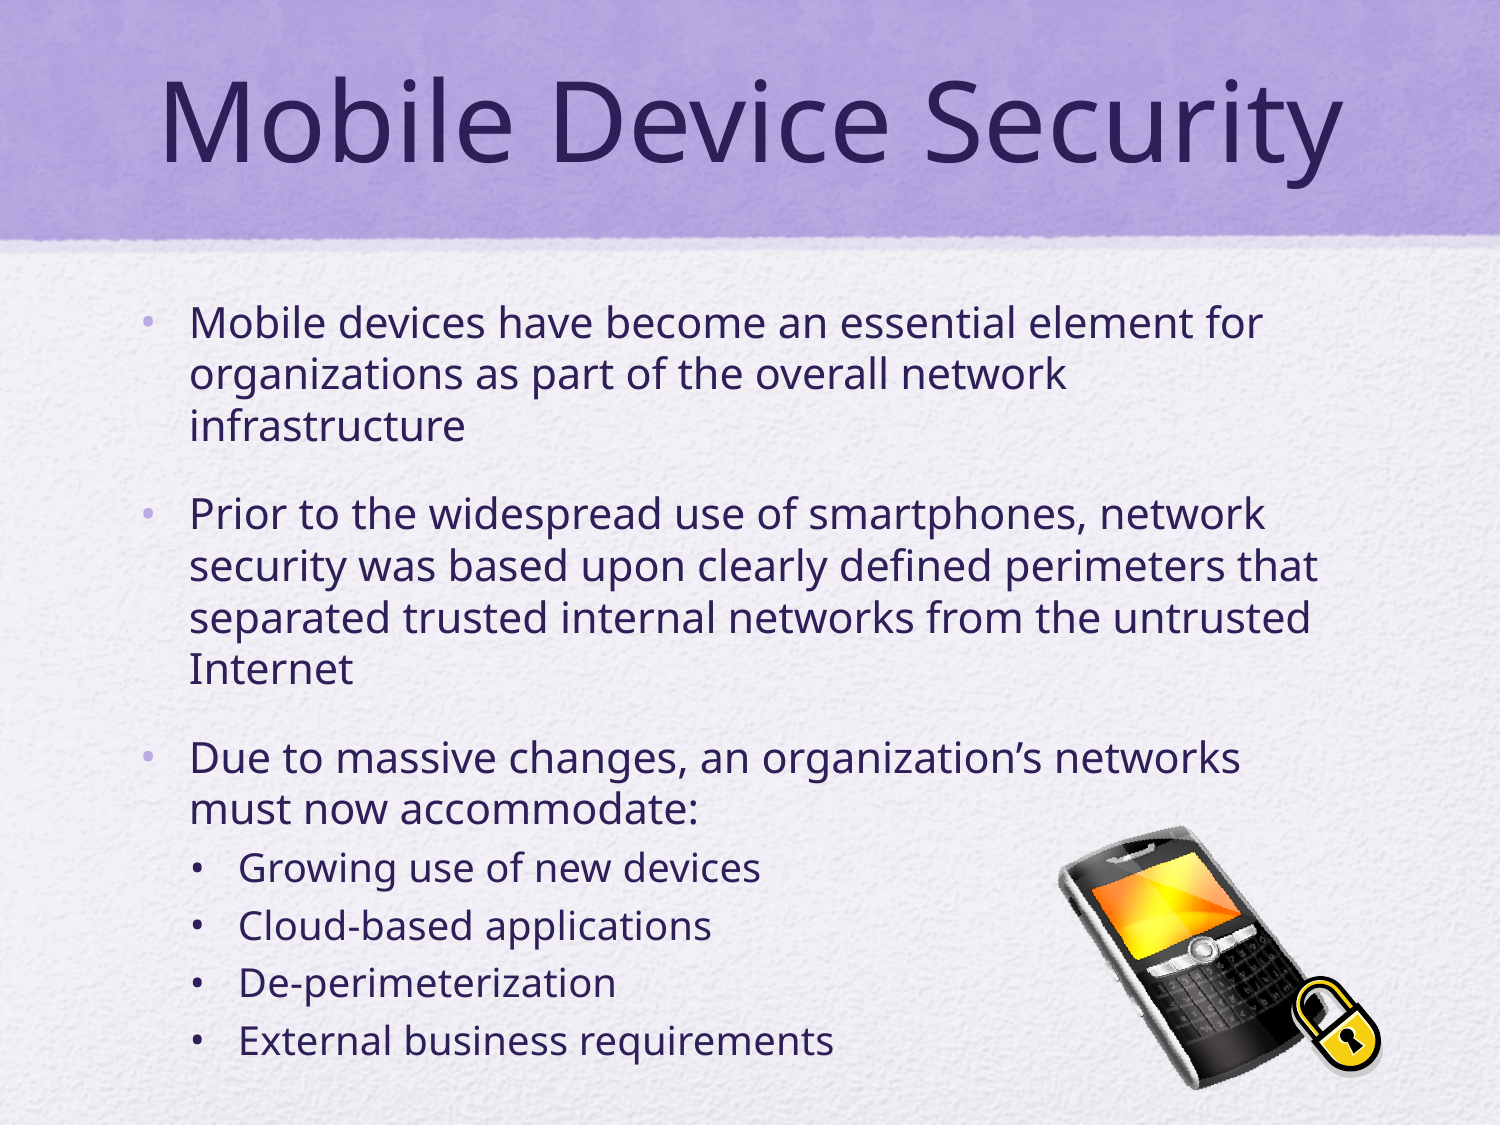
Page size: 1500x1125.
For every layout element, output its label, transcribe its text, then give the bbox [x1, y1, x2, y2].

title Mobile Device Security [129, 6, 1373, 239]
picture [0, 225, 1500, 1125]
list Mobile devices have become an essential element for organizations as part of the overall network infrastructure Prior to the widespread use of smartphones, network security was based upon clearly defined perimeters that separated trusted internal networks from the untrusted Internet Due to massive changes, an organization’s networks must now accommodate: Growing use of new devices Cloud-based applications De-perimeterization External business requirements [124, 287, 1368, 1076]
